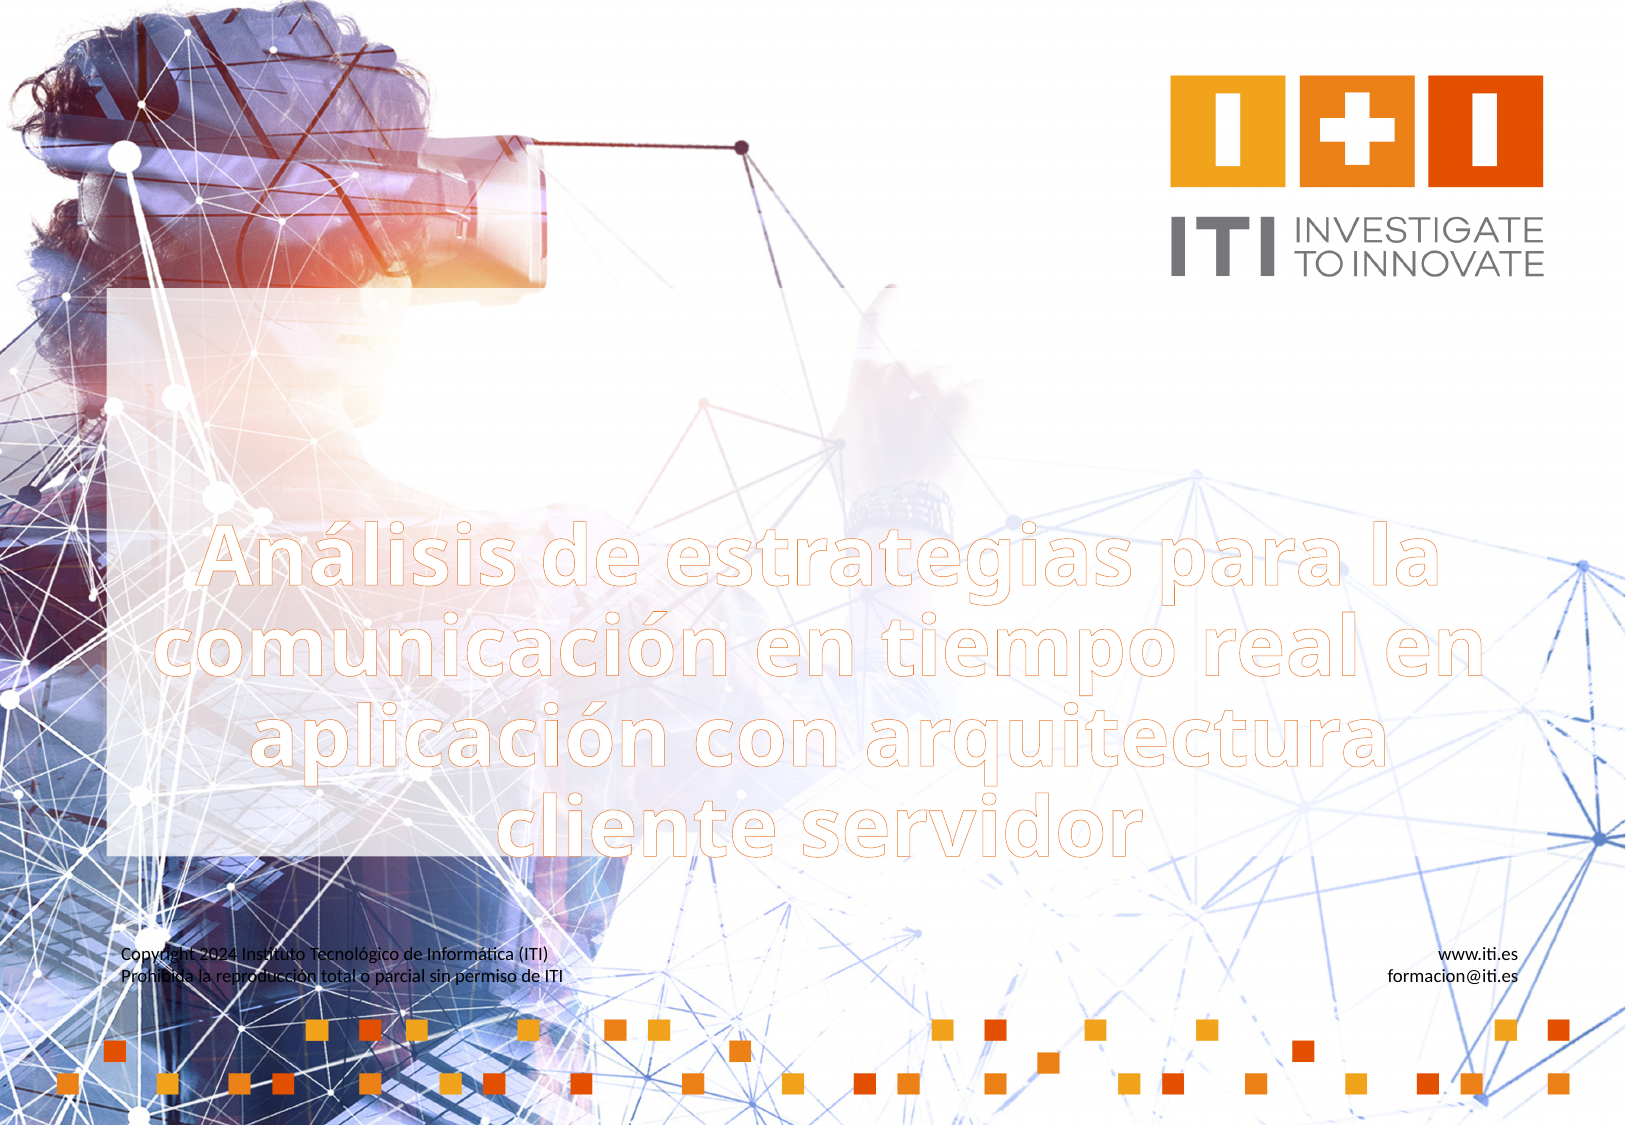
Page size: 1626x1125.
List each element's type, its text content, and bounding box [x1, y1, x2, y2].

text_box Copyright 2024 Instituto Tecnológico de Informática (ITI) Prohibida la reproducción total o parcial sin permiso de ITI [106, 934, 693, 995]
picture [0, 0, 1626, 1125]
title Análisis de estrategias para la comunicación en tiempo real en aplicación con arquitectura cliente servidor [92, 504, 1548, 1073]
text_box www.iti.es formacion@iti.es [946, 934, 1533, 995]
text_box [106, 287, 1548, 504]
